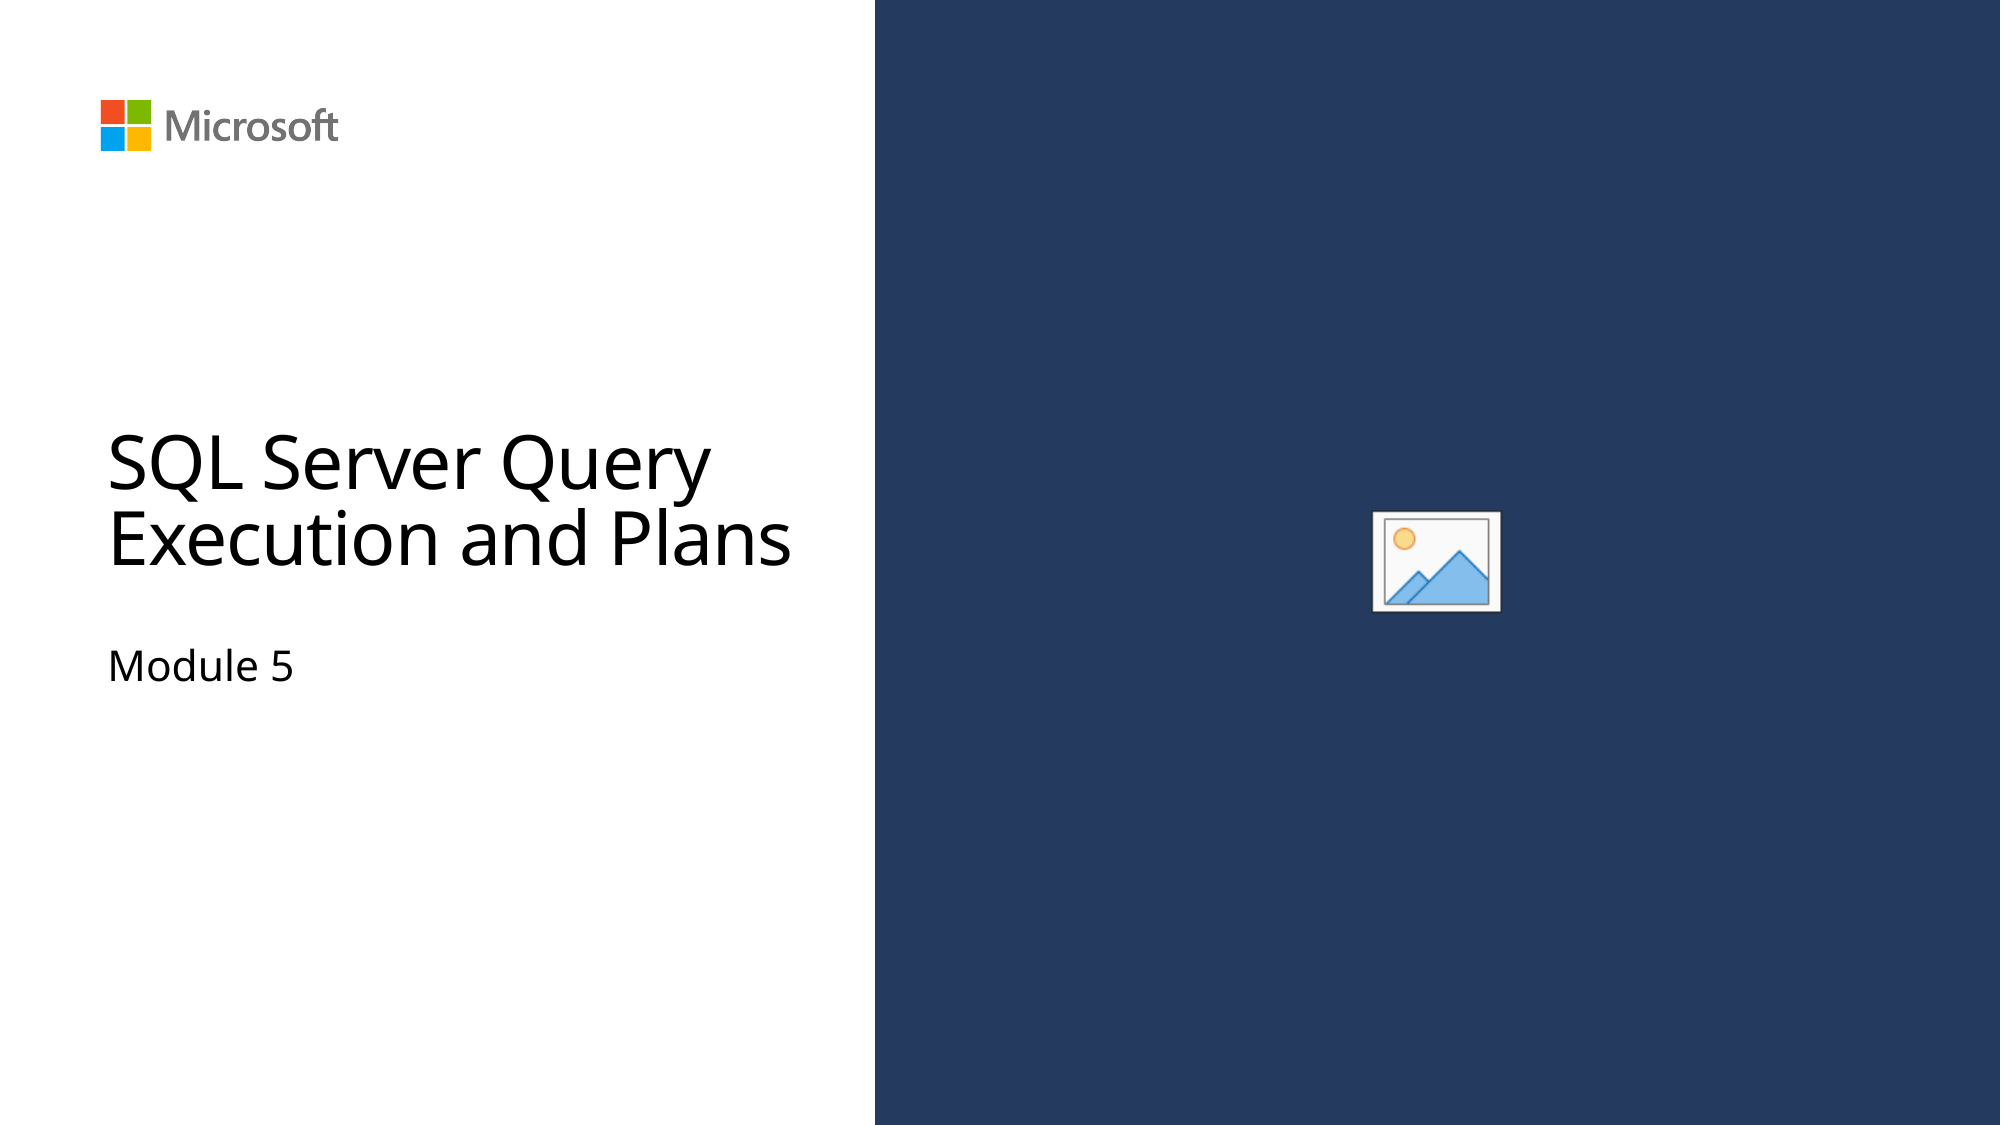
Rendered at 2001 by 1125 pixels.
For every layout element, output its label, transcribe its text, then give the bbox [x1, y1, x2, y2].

picture [874, 0, 2000, 1125]
title SQL Server Query Execution and Plans [107, 408, 822, 588]
picture [50, 49, 389, 202]
subtitle Module 5 [107, 638, 822, 690]
